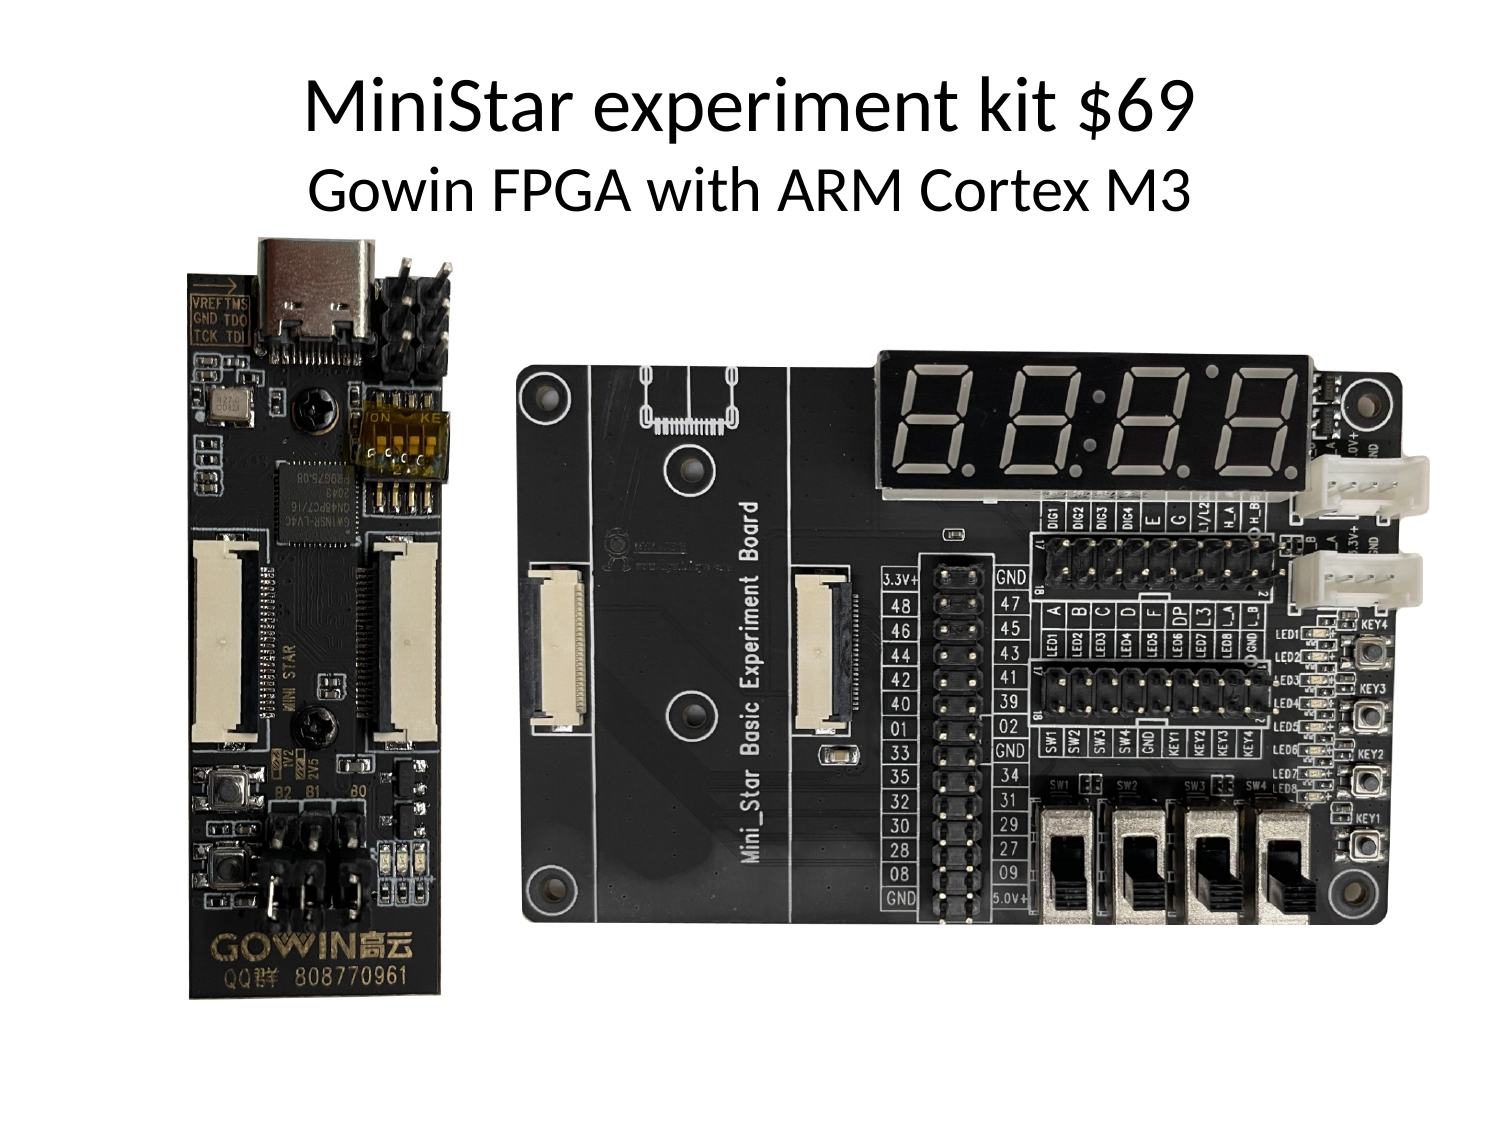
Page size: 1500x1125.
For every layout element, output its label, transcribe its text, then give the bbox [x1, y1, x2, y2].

title MiniStar experiment kit $69 Gowin FPGA with ARM Cortex M3 [75, 45, 1425, 233]
picture [187, 237, 454, 1001]
picture [517, 350, 684, 925]
picture [1261, 350, 1429, 925]
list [684, 180, 1261, 1095]
